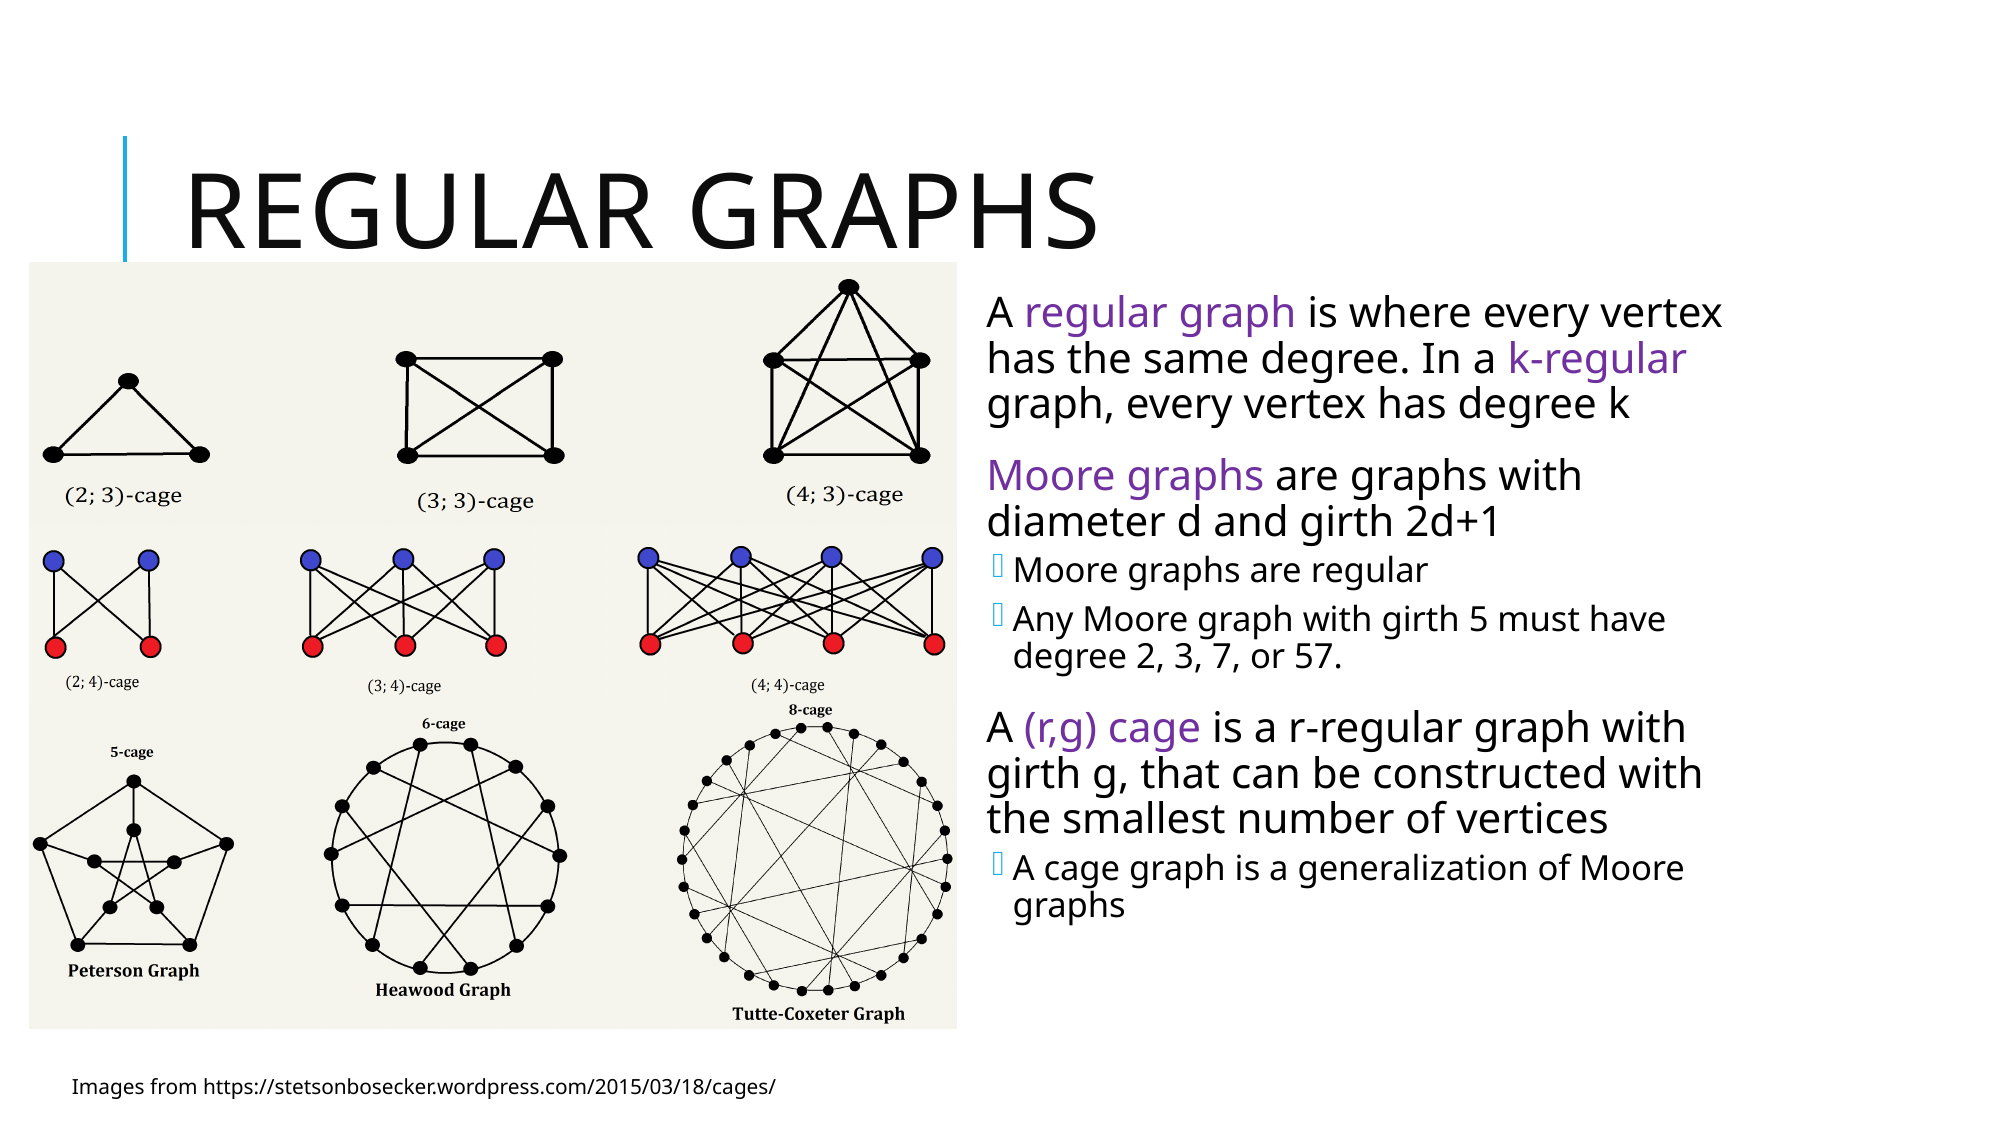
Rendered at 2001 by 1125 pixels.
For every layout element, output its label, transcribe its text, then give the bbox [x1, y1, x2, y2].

text_box Images from https://stetsonbosecker.wordpress.com/2015/03/18/cages/ [57, 1066, 791, 1106]
picture [29, 262, 957, 1030]
title Regular Graphs [168, 96, 1763, 342]
list A regular graph is where every vertex has the same degree. In a k-regular graph, every vertex has degree k Moore graphs are graphs with diameter d and girth 2d+1 Moore graphs are regular Any Moore graph with girth 5 must have degree 2, 3, 7, or 57. A (r,g) cage is a r-regular graph with girth g, that can be constructed with the smallest number of vertices A cage graph is a generalization of Moore graphs [965, 283, 1746, 944]
